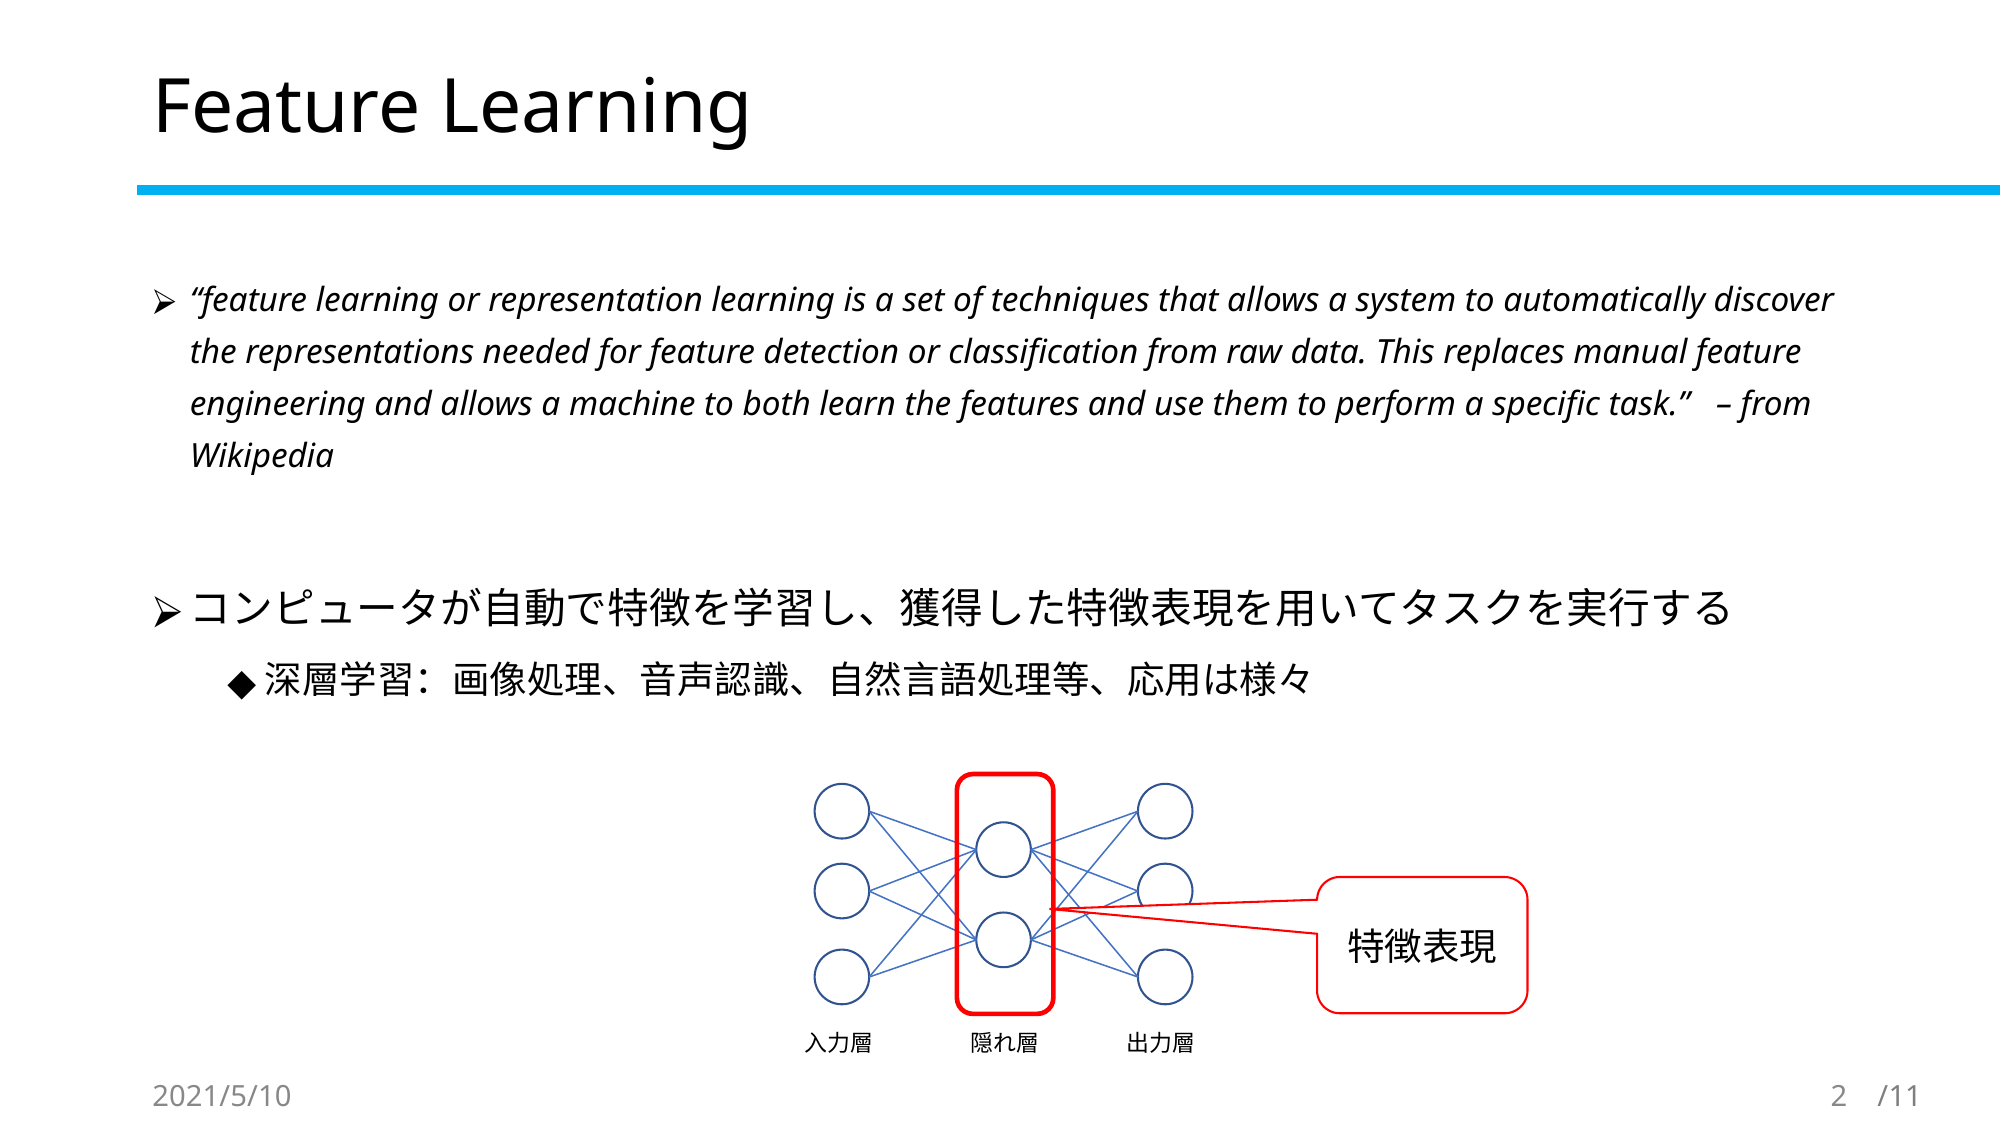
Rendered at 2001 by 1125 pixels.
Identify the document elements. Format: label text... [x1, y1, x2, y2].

text_box [1144, 863, 1193, 905]
slide_number 2 [1412, 1065, 1863, 1125]
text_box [1030, 810, 1139, 850]
text_box [956, 774, 1054, 1014]
text_box 隠れ層 [950, 1021, 1060, 1064]
title Feature Learning [137, 0, 1863, 218]
text_box [1139, 949, 1193, 1005]
text_box [814, 949, 868, 1005]
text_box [869, 890, 977, 939]
text_box [814, 783, 870, 839]
text_box [814, 863, 862, 919]
text_box [1138, 783, 1193, 839]
text_box 特徴表現 [1144, 876, 1528, 1014]
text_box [1030, 856, 1139, 978]
list “feature learning or representation learning is a set of techniques that allows a system to automatically discover the representations needed for feature detection or classification from raw data. This replaces manual feature engineering and allows a machine to both learn the features and use them to perform a specific task.” – from Wikipedia コンピュータが自動で特徴を学習し、獲得した特徴表現を用いてタスクを実行する 深層学習：画像処理、音声認識、自然言語処理等、応用は様々 [137, 259, 1863, 1014]
text_box 出力層 [1106, 1021, 1216, 1064]
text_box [869, 939, 977, 978]
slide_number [137, 1065, 588, 1125]
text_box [869, 810, 977, 890]
text_box 入力層 [784, 1021, 894, 1064]
